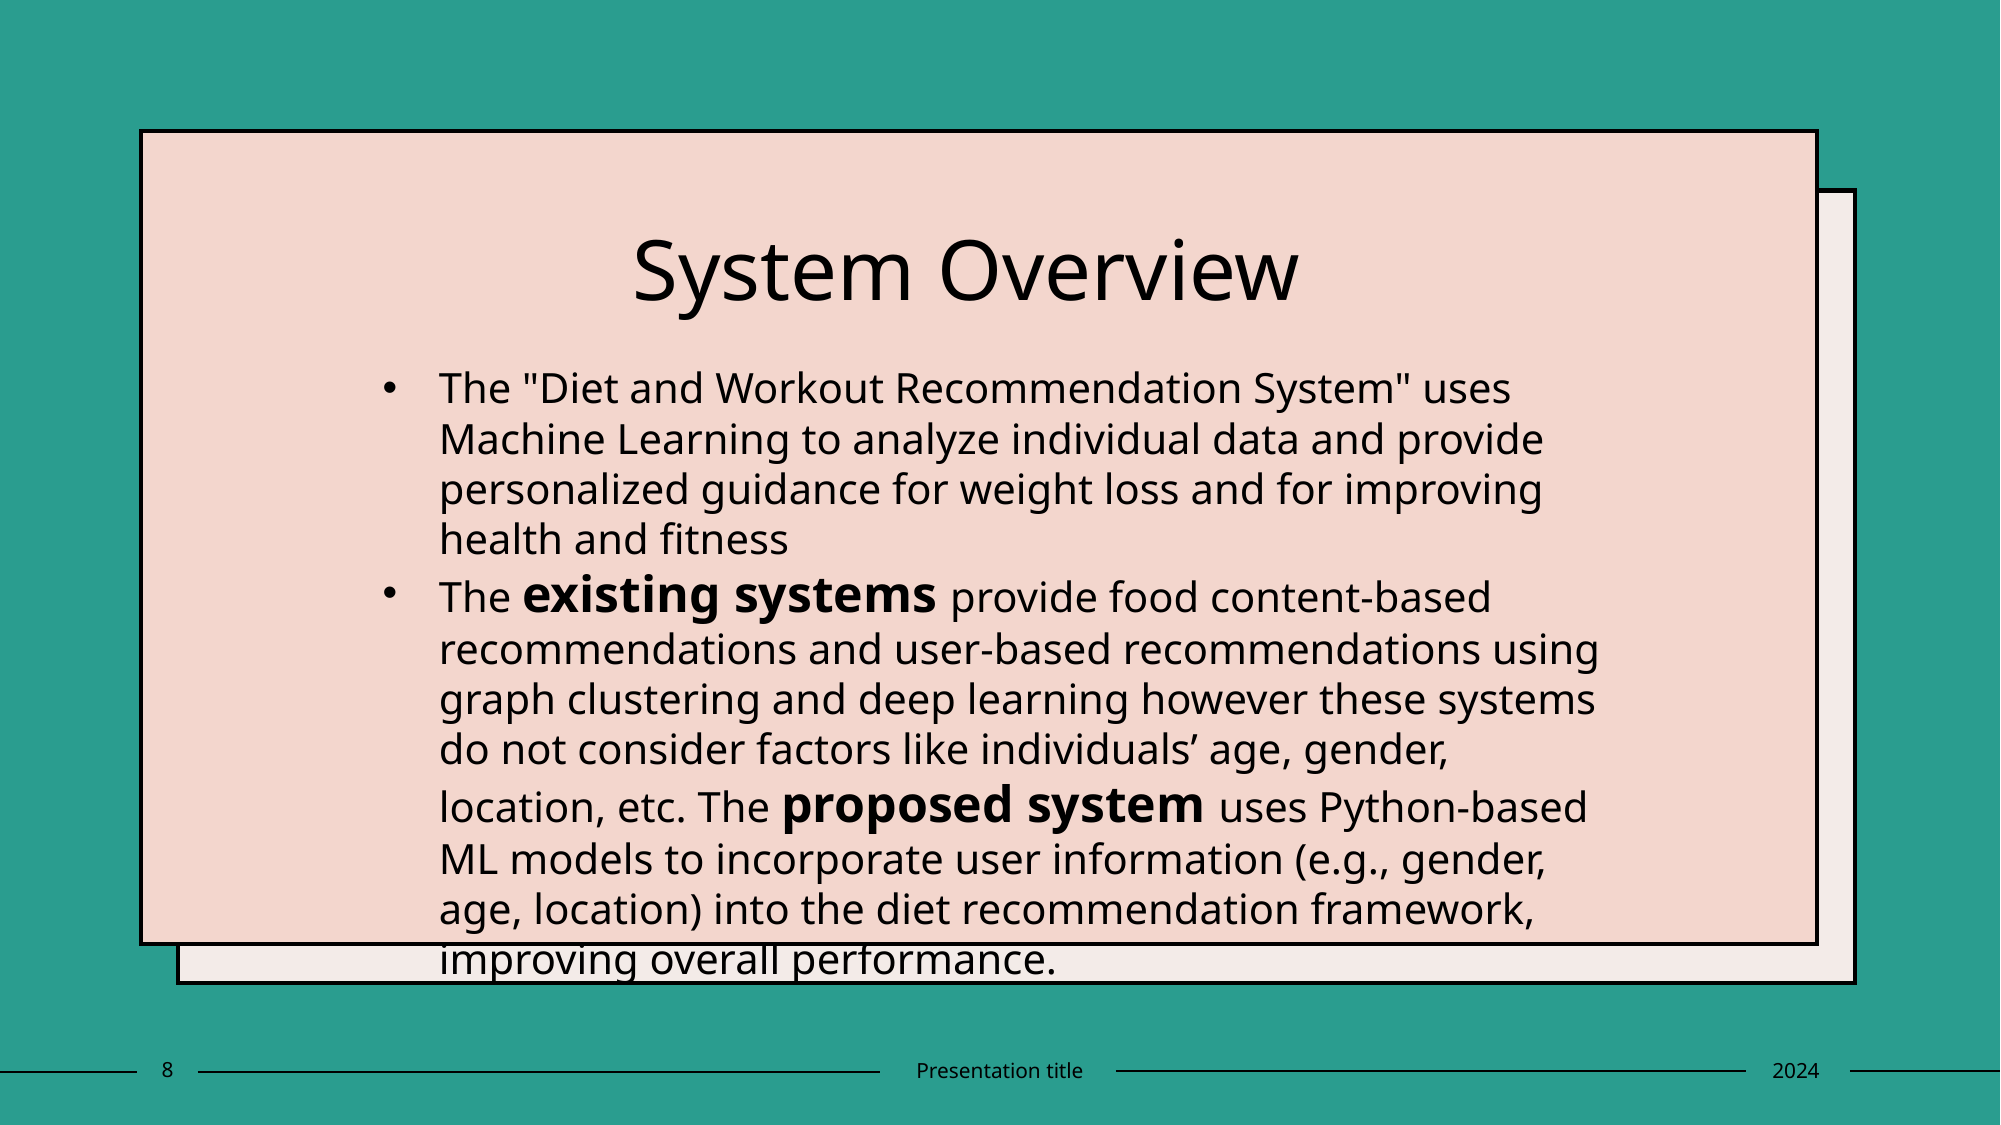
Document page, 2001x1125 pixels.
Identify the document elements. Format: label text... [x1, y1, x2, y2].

slide_number 8 [137, 1050, 198, 1091]
title System Overview [233, 201, 1700, 346]
footer Presentation title [879, 1050, 1120, 1091]
list The "Diet and Workout Recommendation System" uses Machine Learning to analyze individual data and provide personalized guidance for weight loss and for improving health and fitness The existing systems provide food content-based recommendations and user-based recommendations using graph clustering and deep learning however these systems do not consider factors like individuals’ age, gender, location, etc. The proposed system uses Python-based ML models to incorporate user information (e.g., gender, age, location) into the diet recommendation framework, improving overall performance. [367, 354, 1633, 867]
slide_number 2024 [1743, 1050, 1849, 1091]
